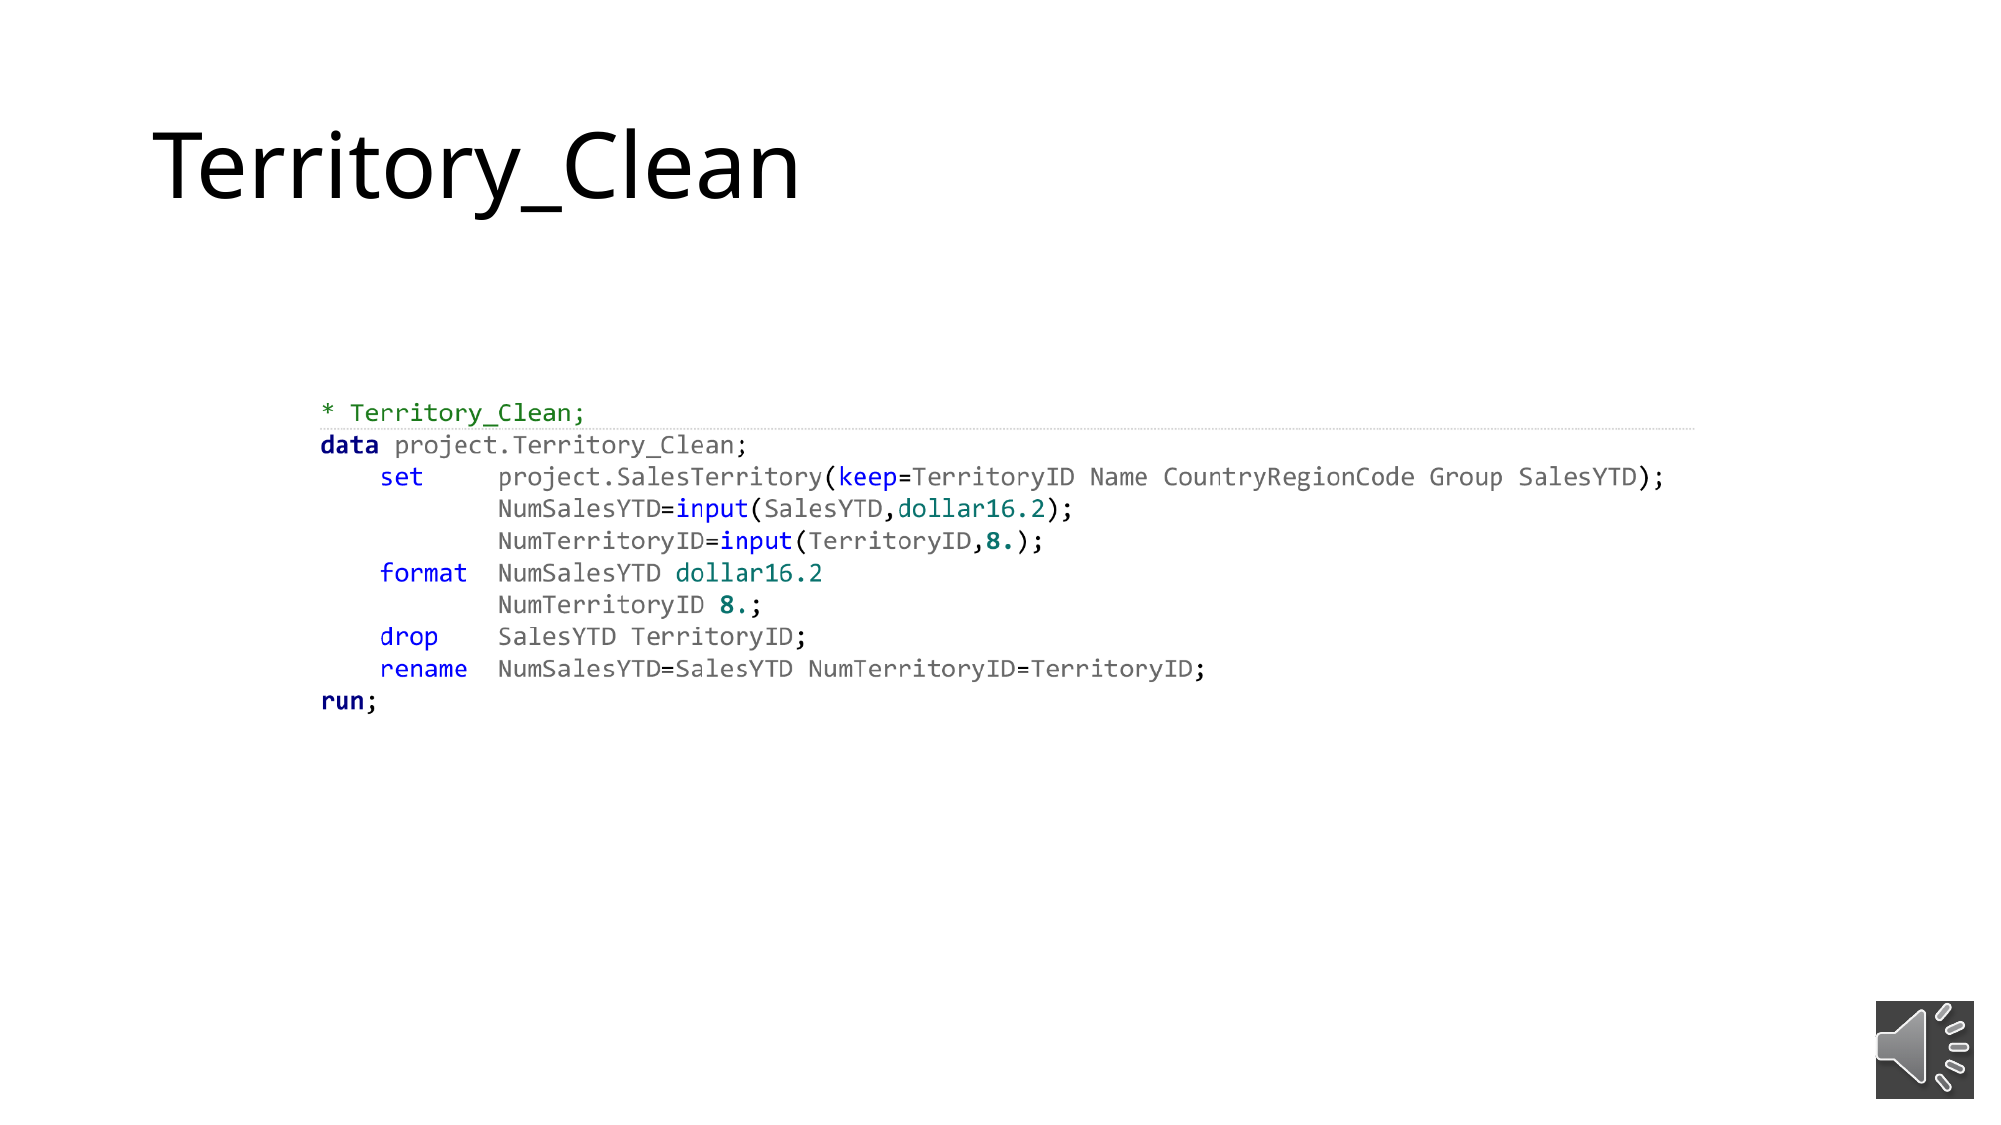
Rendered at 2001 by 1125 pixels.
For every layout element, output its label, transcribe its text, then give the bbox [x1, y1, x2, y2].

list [303, 367, 1697, 758]
title Territory_Clean [137, 59, 1863, 278]
picture [1874, 999, 1975, 1100]
